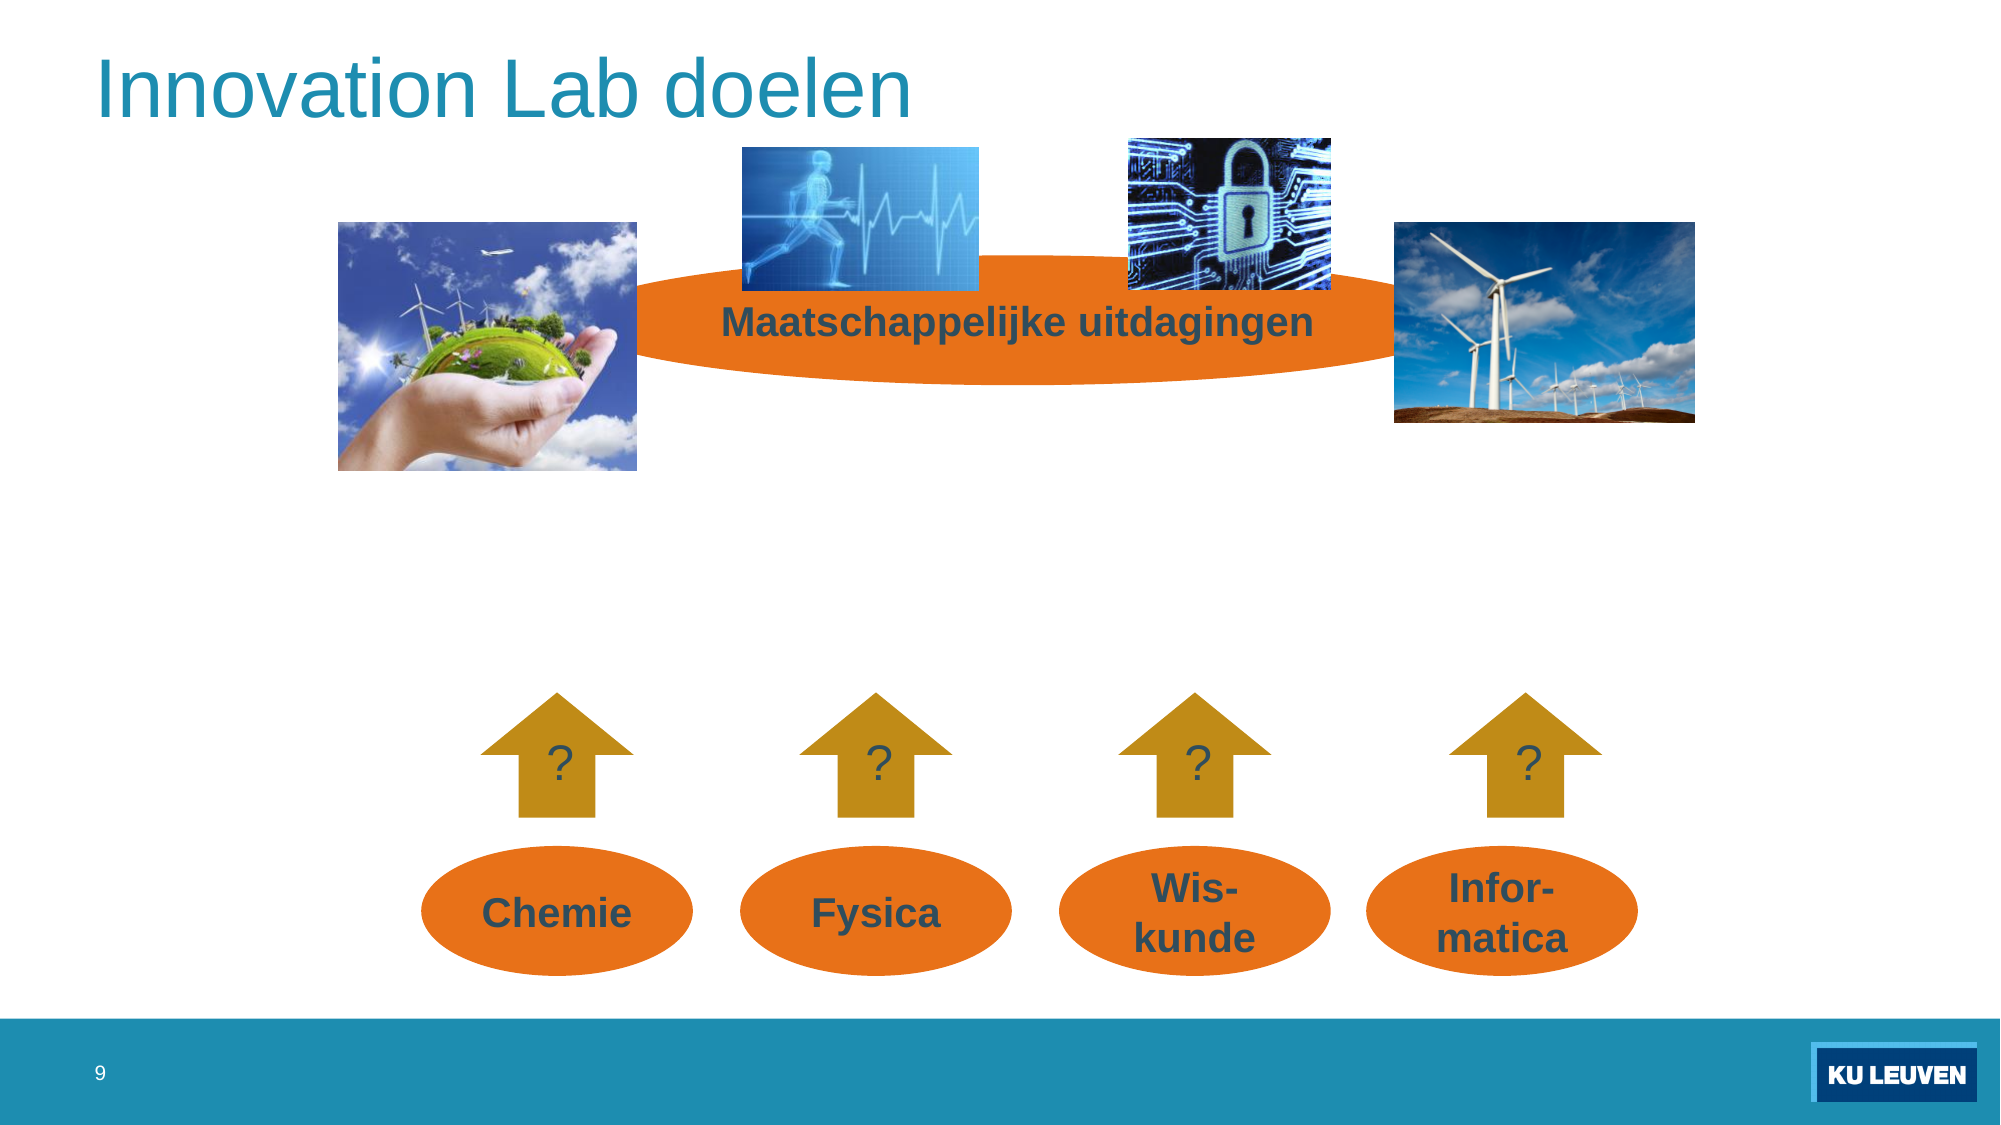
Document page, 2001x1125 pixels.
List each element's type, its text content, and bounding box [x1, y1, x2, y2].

text_box [1115, 691, 1275, 819]
text_box Wis-kunde [1057, 844, 1332, 977]
text_box [477, 691, 637, 819]
text_box Maatschappelijke uitdagingen [637, 254, 1394, 387]
text_box [796, 691, 956, 819]
text_box ? [850, 722, 909, 798]
picture [740, 147, 979, 291]
picture [1128, 138, 1331, 290]
slide_number 9 [94, 1018, 201, 1125]
text_box Chemie [420, 844, 694, 977]
picture [1394, 222, 1695, 423]
text_box ? [1500, 722, 1558, 798]
picture [1811, 1042, 1977, 1102]
picture [338, 222, 637, 471]
text_box [1445, 691, 1606, 819]
text_box ? [531, 722, 590, 798]
text_box Fysica [739, 844, 1013, 977]
text_box ? [1169, 722, 1228, 798]
title Innovation Lab doelen [94, 33, 1906, 223]
text_box Infor-matica [1365, 844, 1639, 977]
